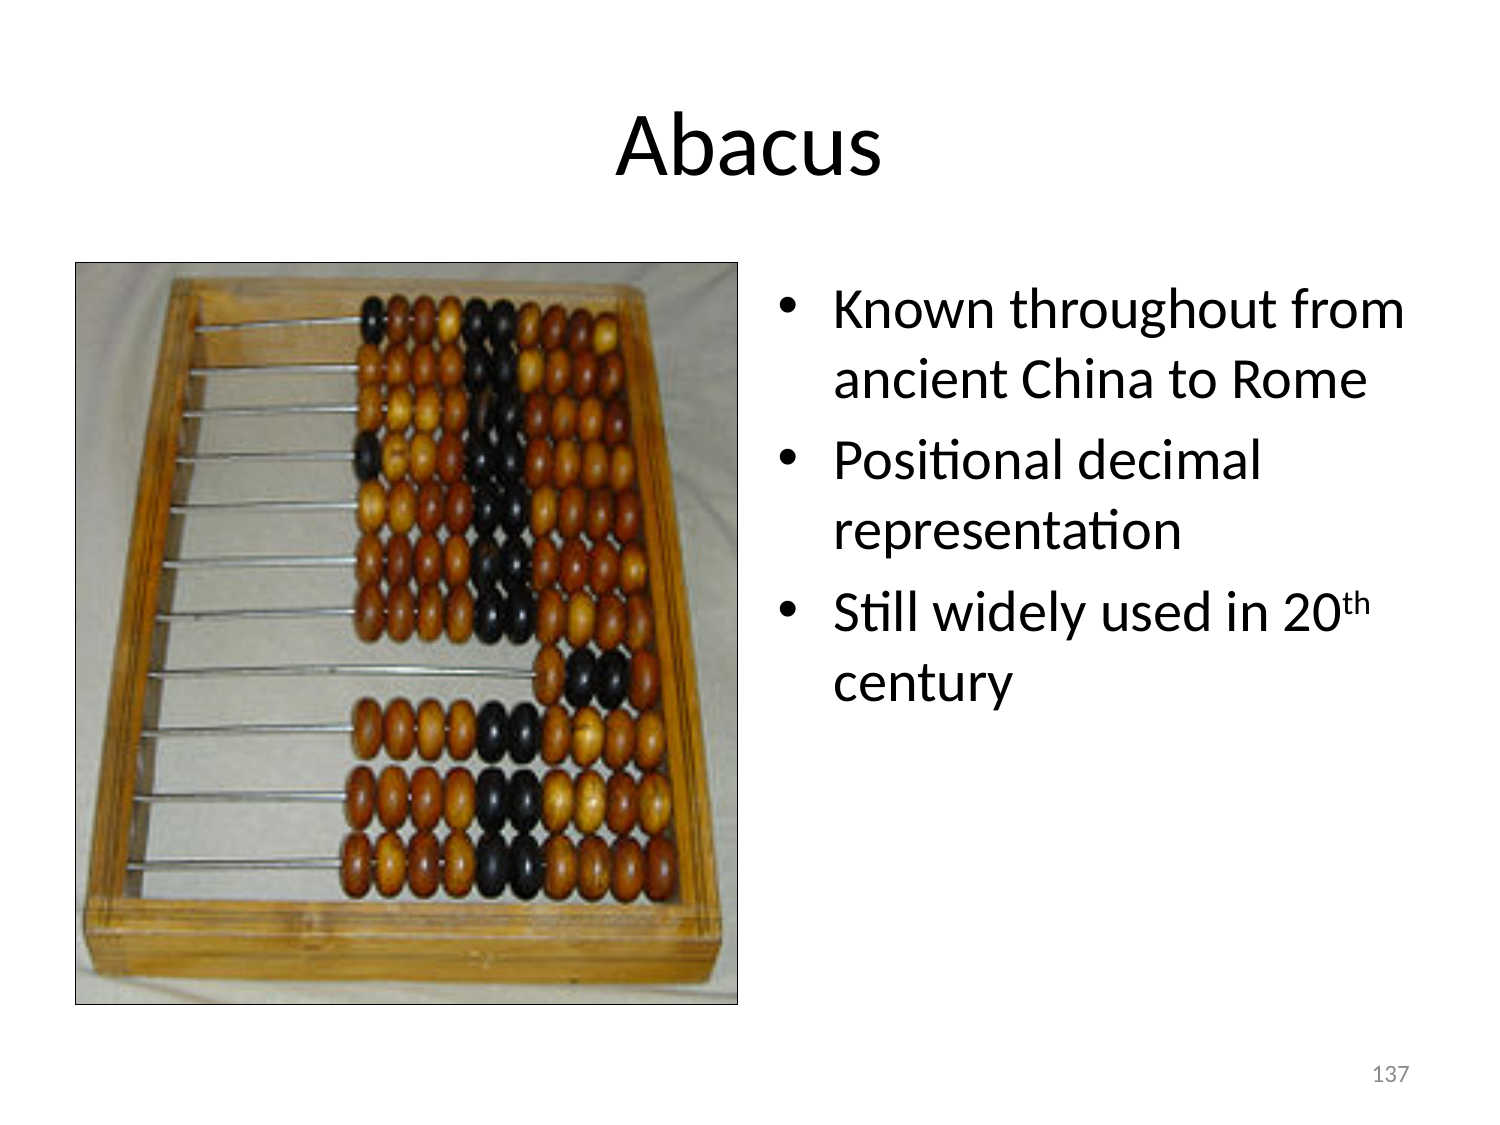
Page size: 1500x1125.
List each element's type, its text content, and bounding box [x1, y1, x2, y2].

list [74, 262, 738, 1006]
slide_number 137 [1074, 1042, 1425, 1103]
title Abacus [75, 45, 1425, 233]
list Known throughout from ancient China to Rome Positional decimal representation Still widely used in 20th century [762, 262, 1425, 1005]
